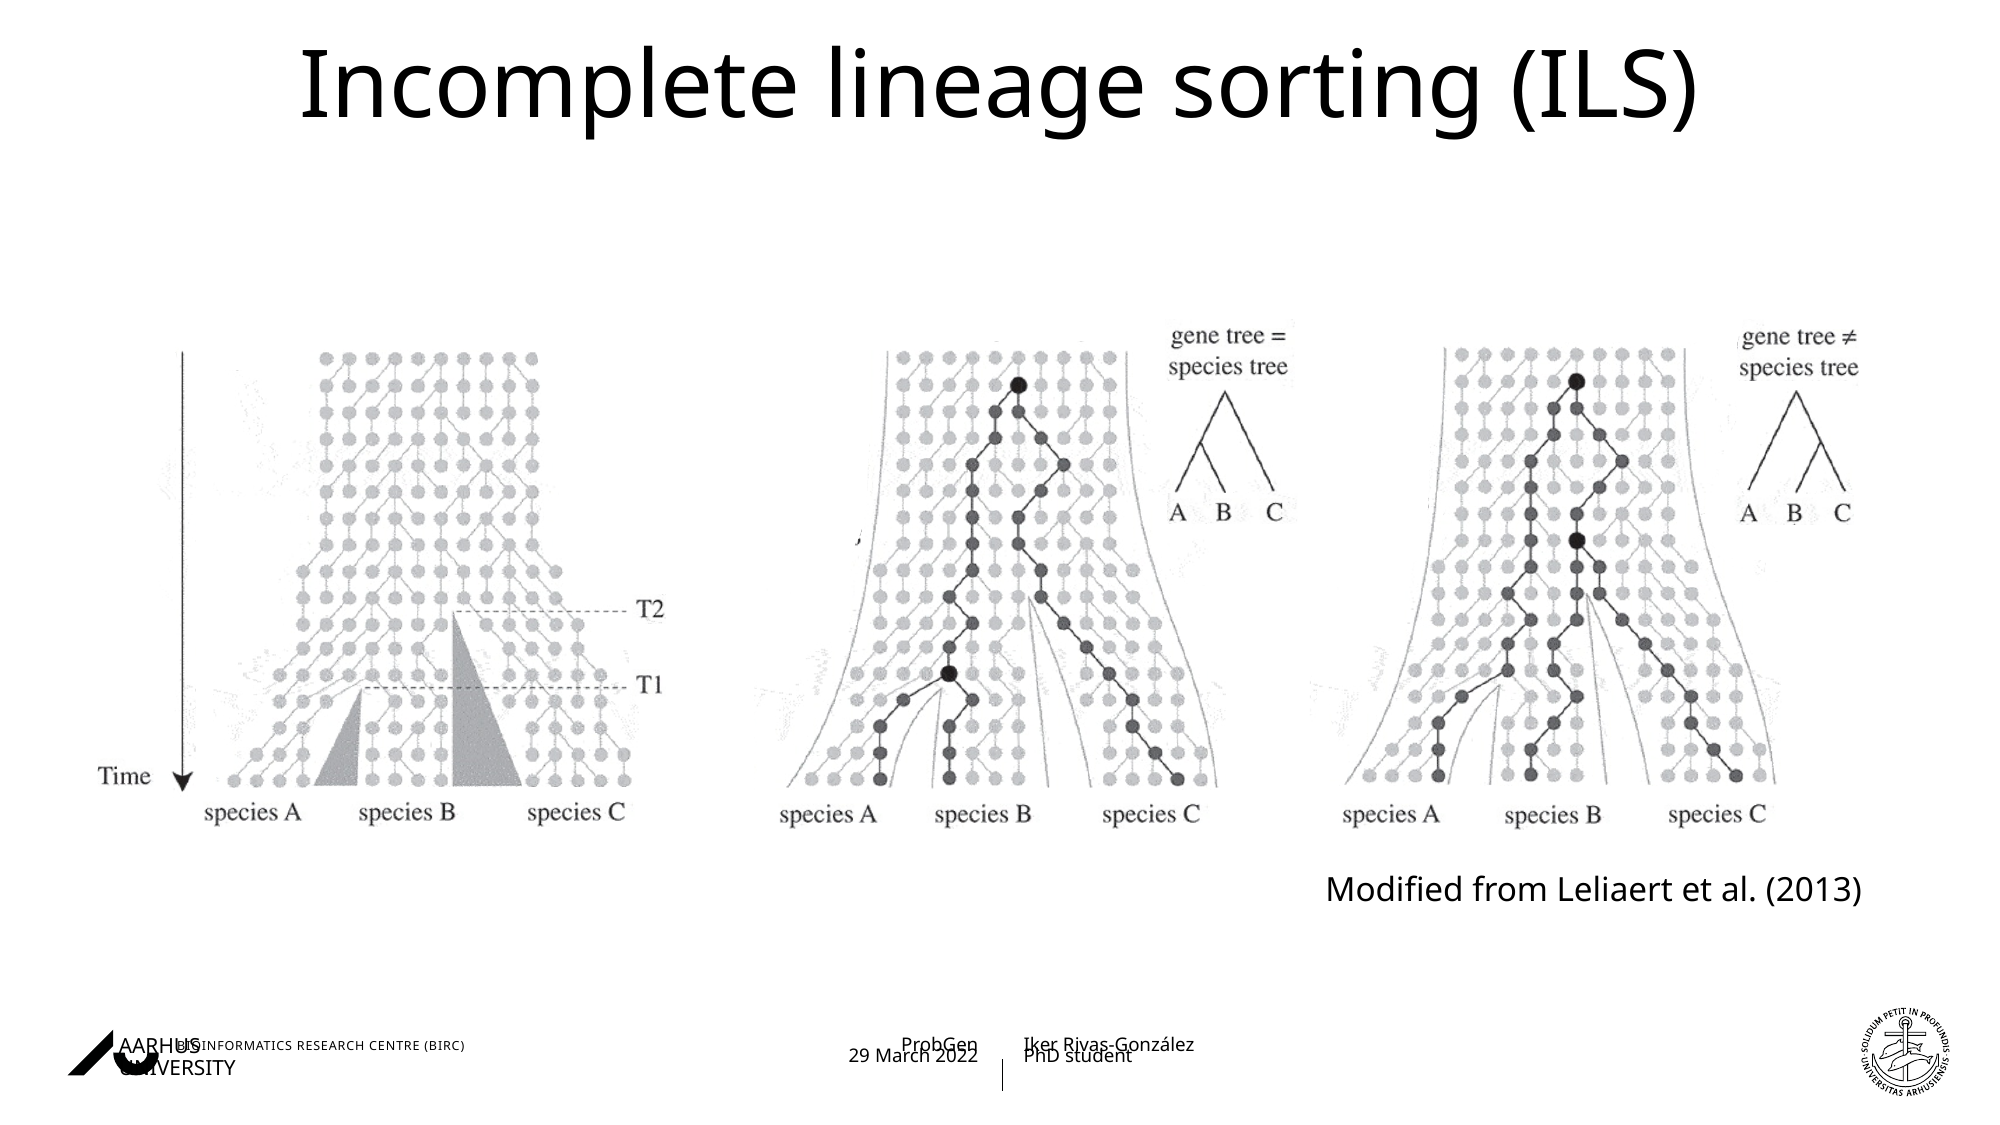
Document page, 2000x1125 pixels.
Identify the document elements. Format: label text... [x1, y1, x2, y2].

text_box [152, 333, 202, 801]
picture [632, 594, 667, 624]
picture [632, 668, 667, 699]
title Incomplete lineage sorting (ILS) [51, 37, 1948, 162]
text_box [729, 317, 1240, 829]
text_box Modified from Leliaert et al. (2013) [1325, 871, 1863, 910]
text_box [1722, 314, 1868, 526]
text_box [200, 317, 720, 834]
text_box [1271, 317, 1790, 830]
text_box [1149, 318, 1298, 524]
picture [97, 756, 152, 793]
